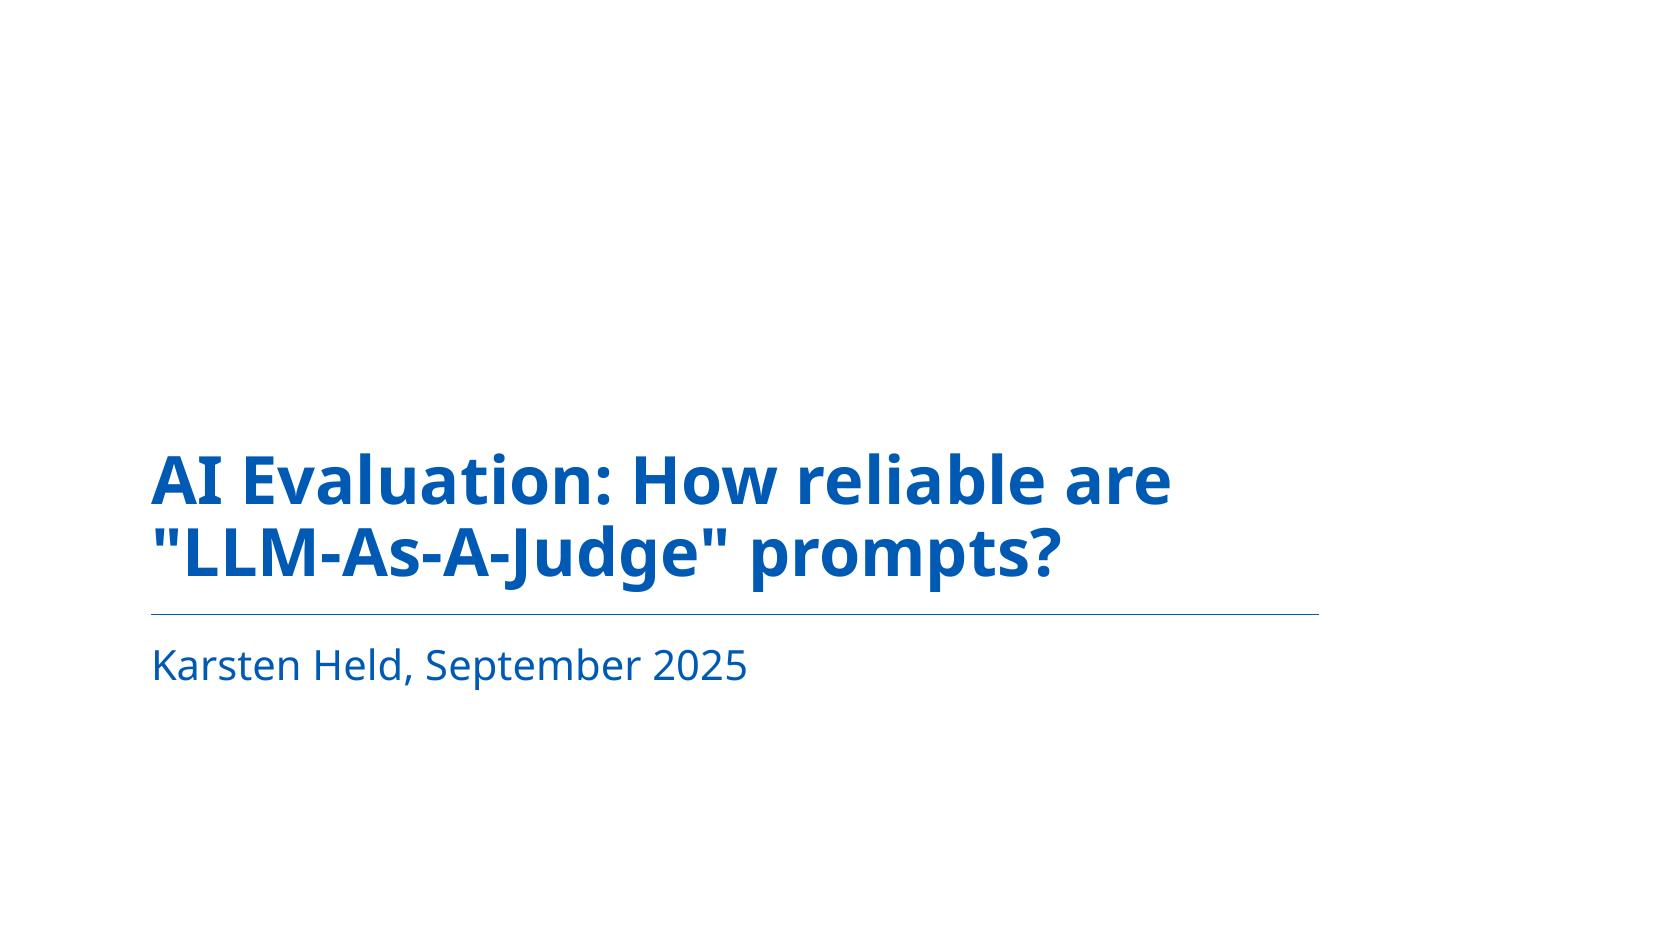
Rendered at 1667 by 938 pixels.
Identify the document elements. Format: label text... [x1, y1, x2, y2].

title AI Evaluation: How reliable are "LLM-As-A-Judge" prompts? [151, 256, 1319, 599]
subtitle Karsten Held, September 2025 [151, 638, 1319, 757]
